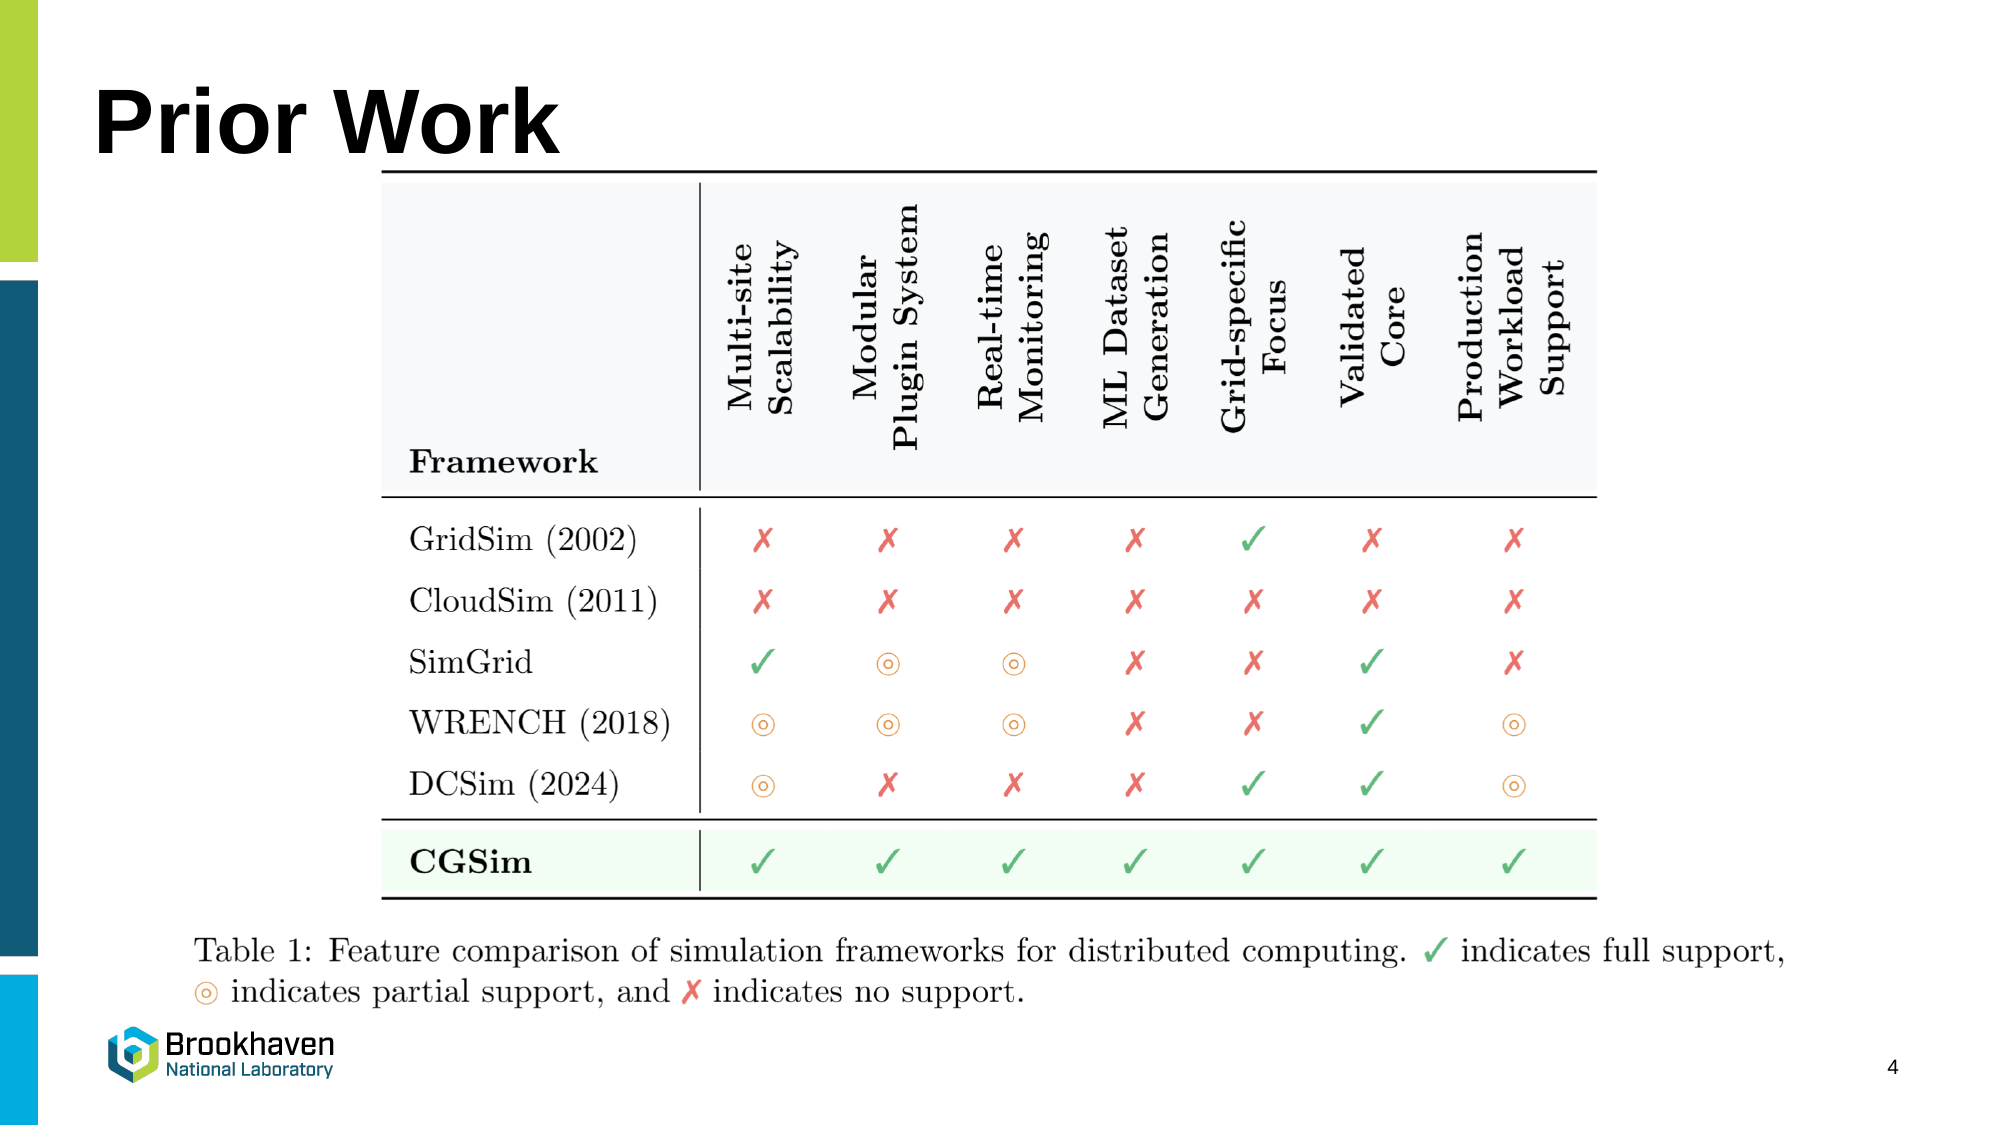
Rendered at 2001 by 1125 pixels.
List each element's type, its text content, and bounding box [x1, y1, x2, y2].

picture [0, 0, 2001, 1125]
title Prior Work [78, 15, 1892, 233]
slide_number 4 [1835, 1036, 1907, 1097]
